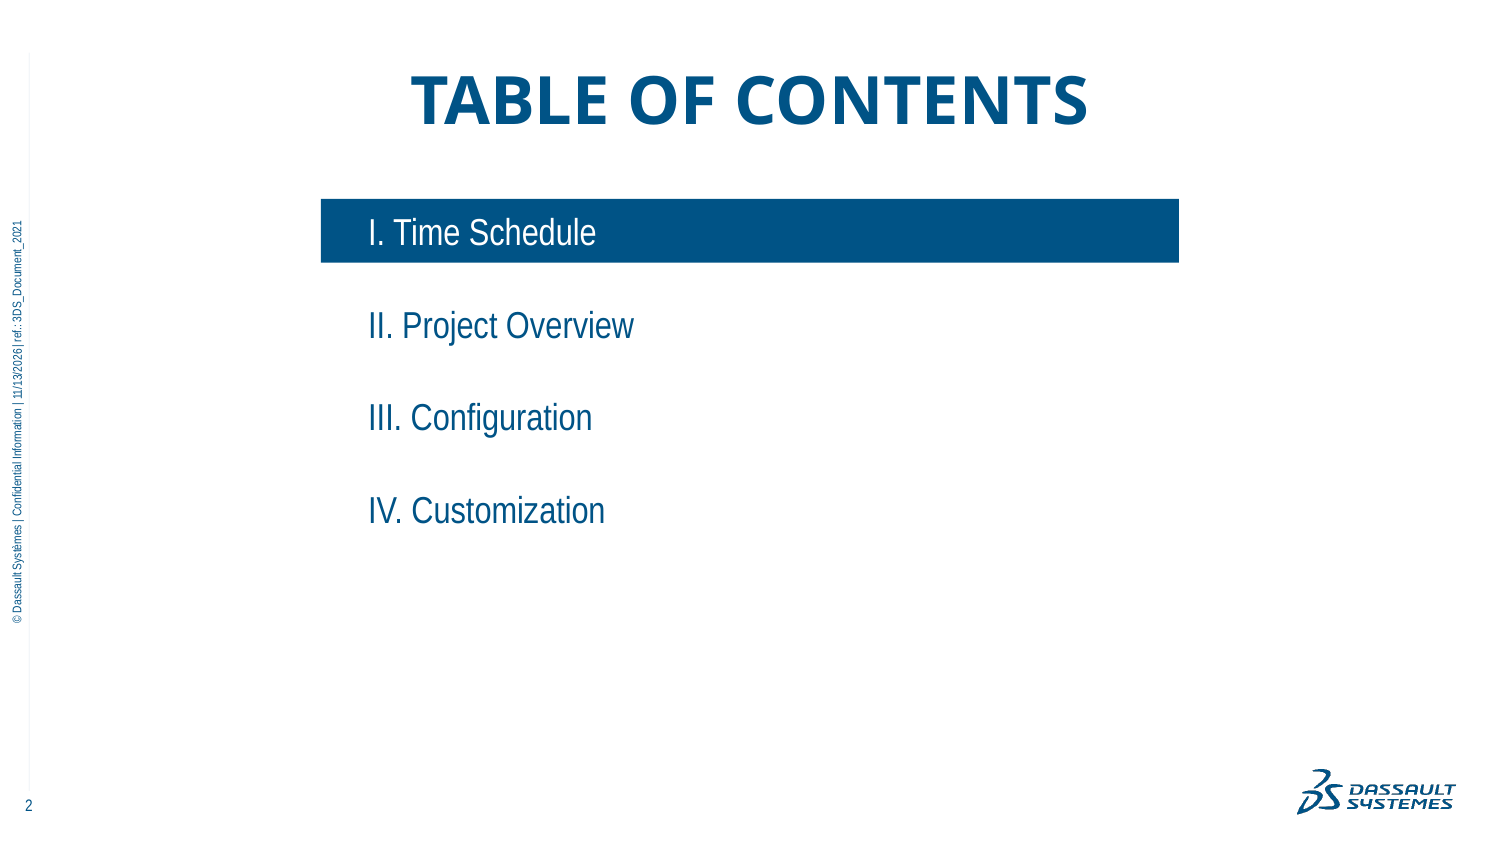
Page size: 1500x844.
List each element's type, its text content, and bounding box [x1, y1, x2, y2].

list I. Time Schedule [320, 198, 1179, 263]
list II. Project Overview [320, 291, 1179, 356]
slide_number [9, 345, 25, 404]
title TABLE OF CONTENTS [342, 58, 1158, 139]
picture [1293, 765, 1459, 818]
list IV. Customization [320, 476, 1179, 541]
list III. Configuration [320, 383, 1179, 448]
